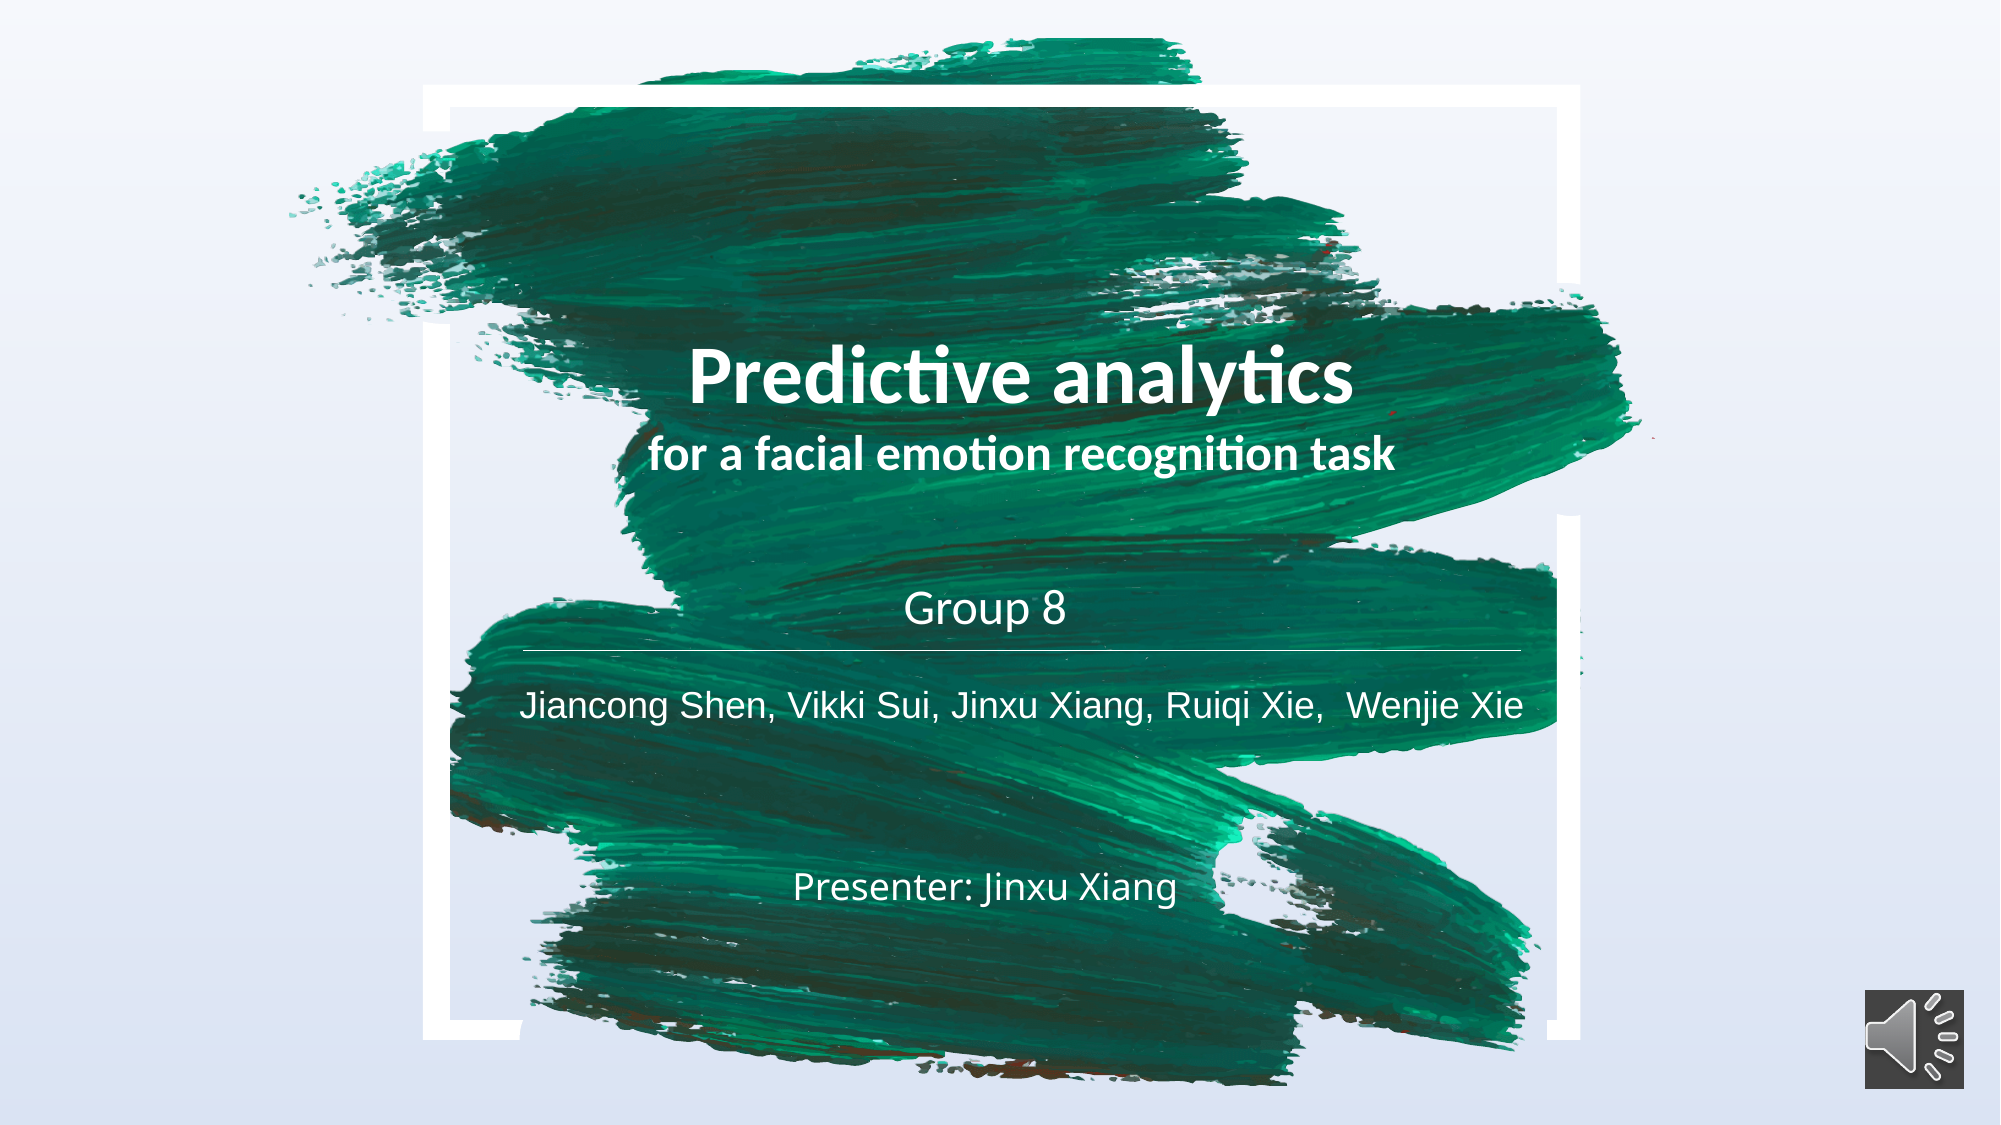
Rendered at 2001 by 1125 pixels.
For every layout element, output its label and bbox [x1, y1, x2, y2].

picture [419, 82, 1581, 1040]
text_box [289, 38, 1659, 1086]
picture [1864, 989, 1965, 1090]
text_box [441, 650, 1603, 917]
